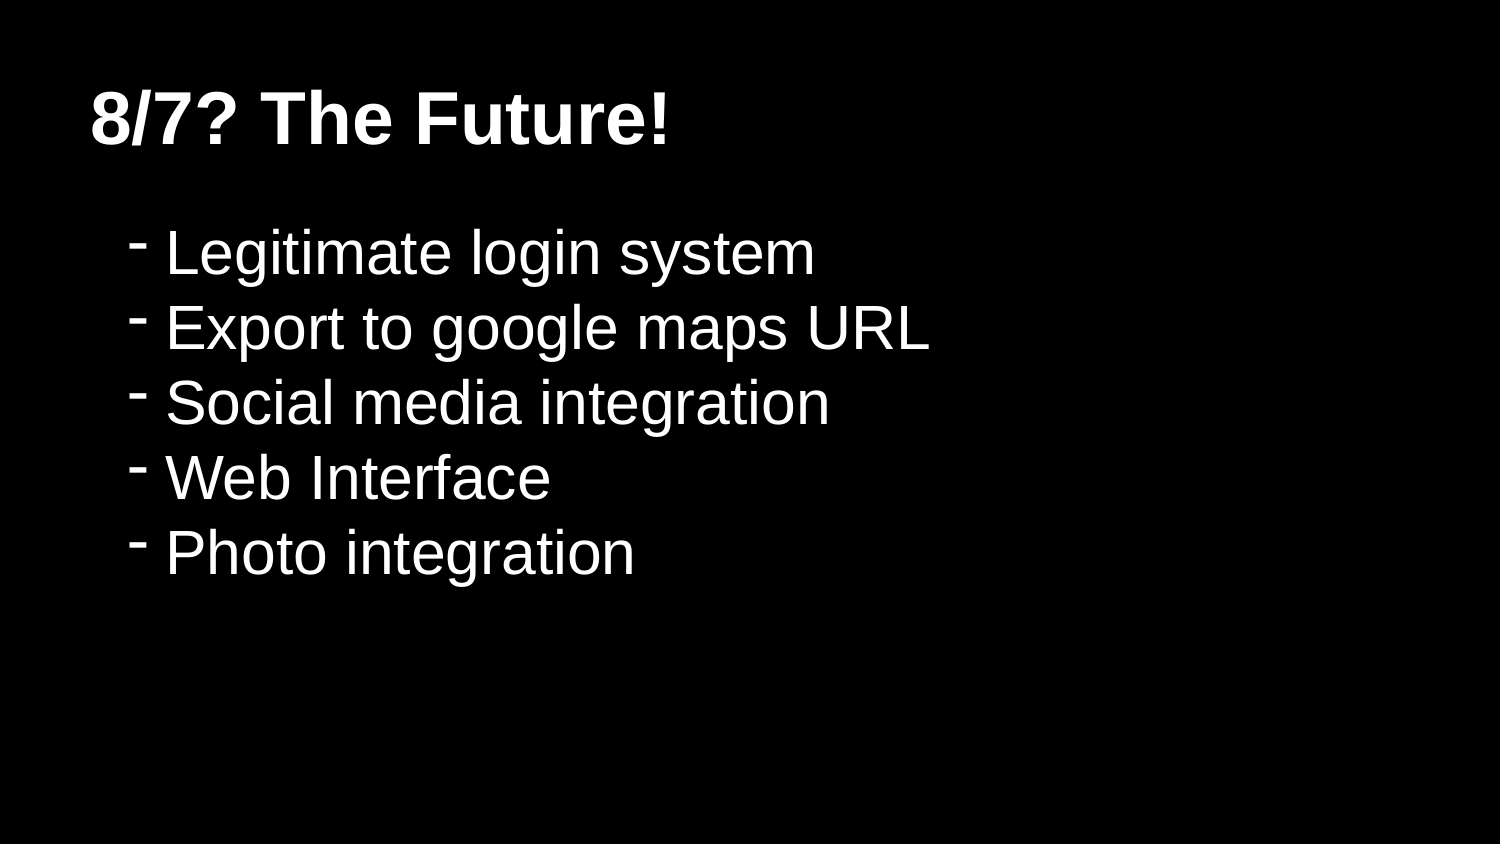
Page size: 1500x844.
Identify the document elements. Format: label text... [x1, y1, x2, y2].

list Legitimate login system Export to google maps URL Social media integration Web Interface Photo integration [75, 196, 1425, 808]
title 8/7? The Future! [75, 33, 1425, 175]
